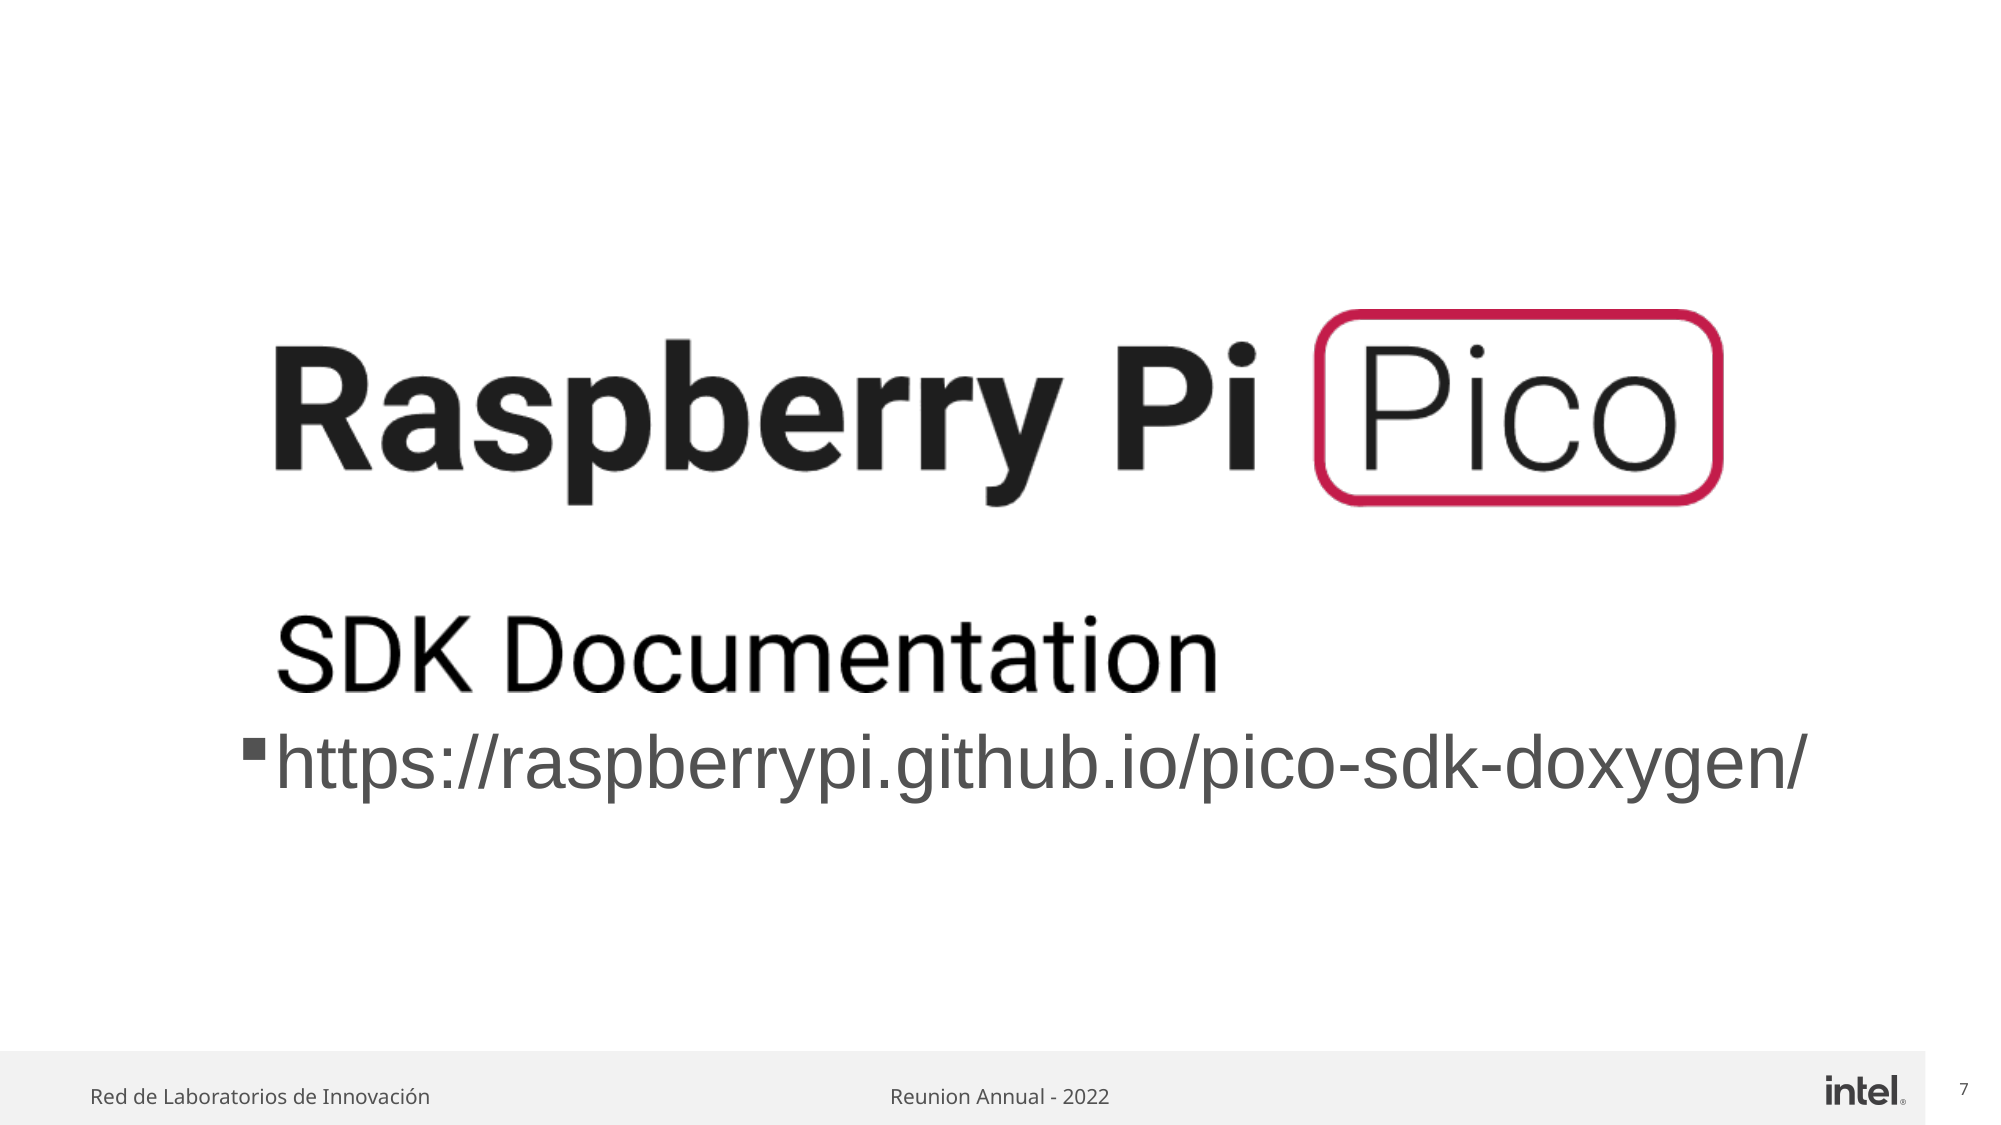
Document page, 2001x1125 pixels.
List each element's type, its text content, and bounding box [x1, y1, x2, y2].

list https://raspberrypi.github.io/pico-sdk-doxygen/ [236, 713, 2000, 910]
picture [1826, 1075, 1906, 1105]
picture [273, 309, 1727, 694]
